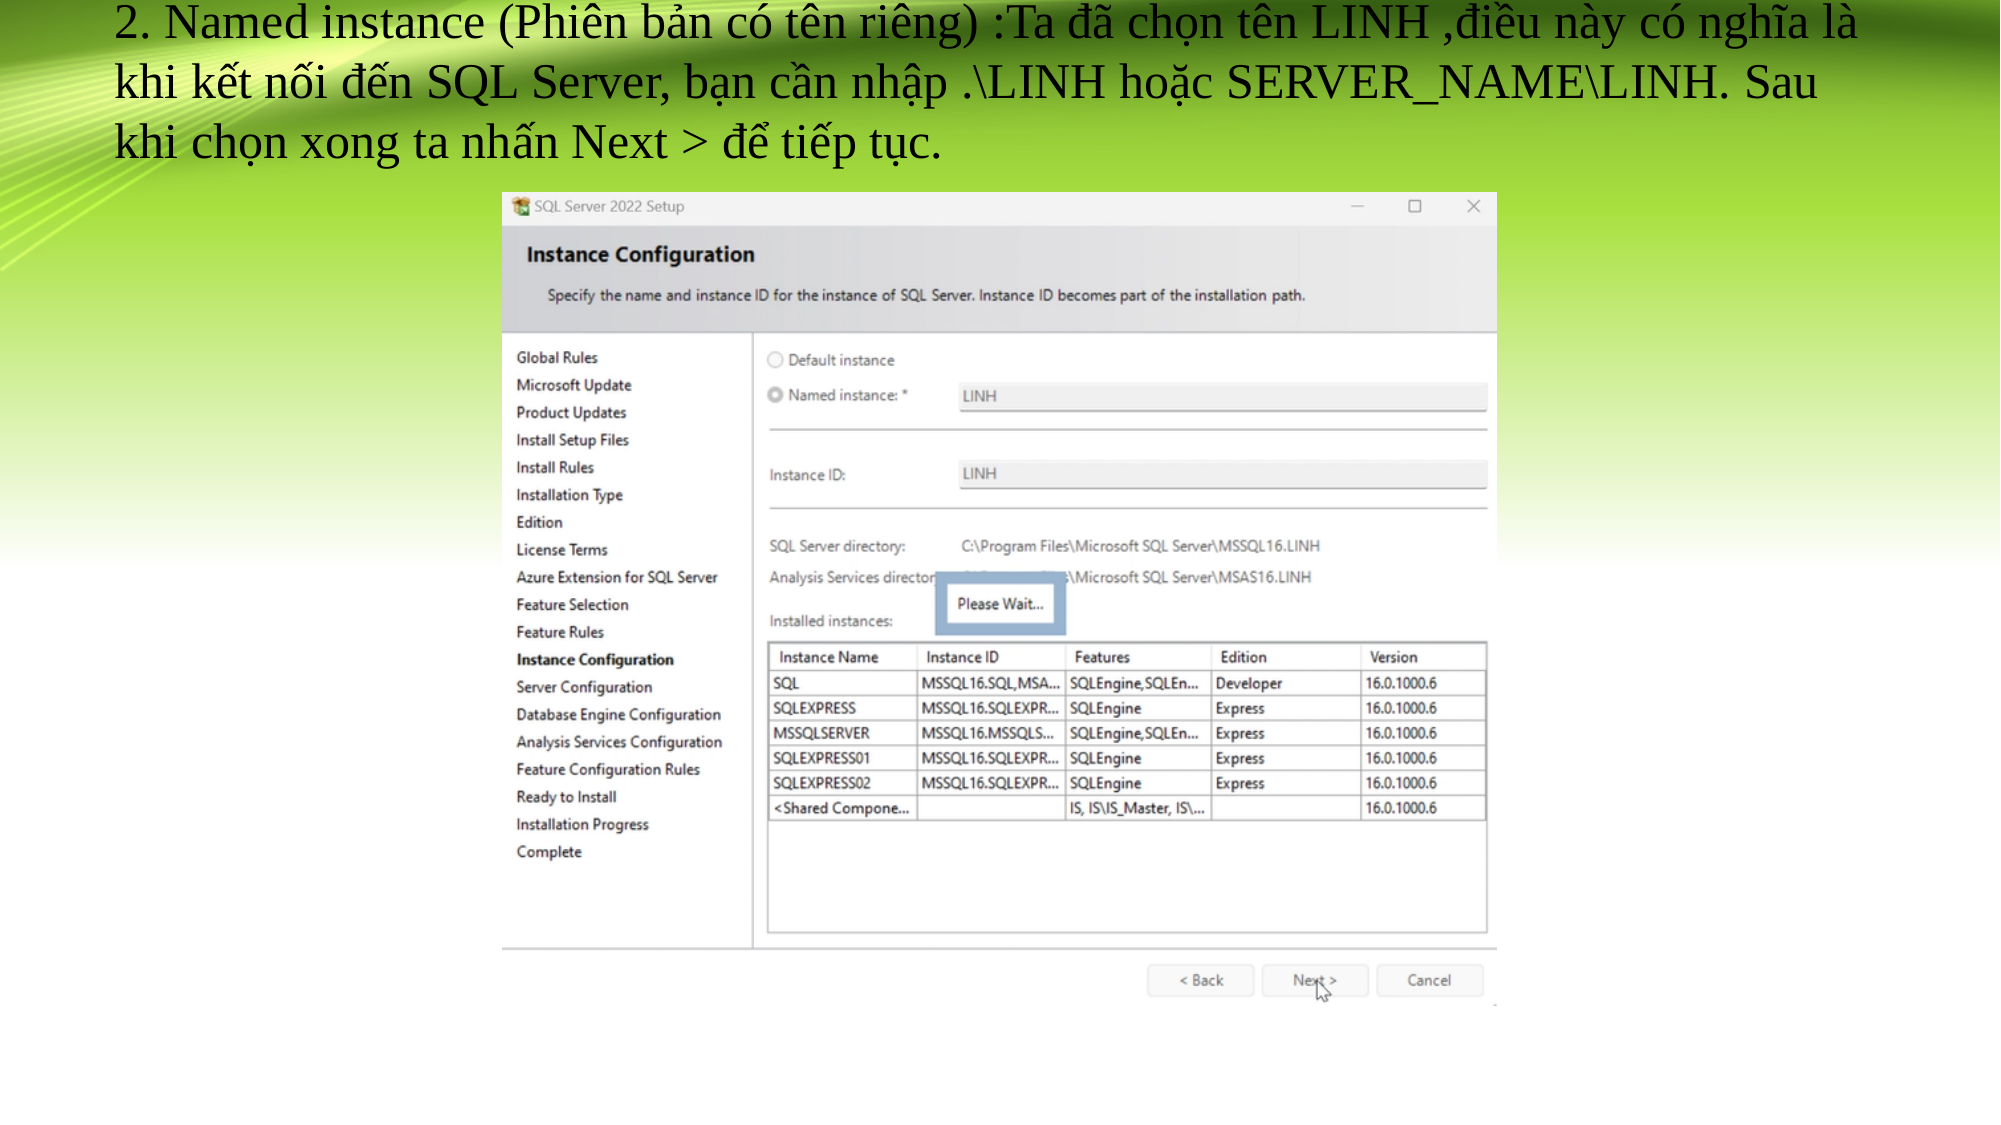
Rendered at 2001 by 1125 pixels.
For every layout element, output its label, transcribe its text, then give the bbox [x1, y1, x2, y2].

picture [0, 0, 2000, 1125]
title 1. Default instance (Phiên bản mặc định) 2. Named instance (Phiên bản có tên riêng) :Ta đã chọn tên LINH ,điều này có nghĩa là khi kết nối đến SQL Server, bạn cần nhập .\LINH hoặc SERVER_NAME\LINH. Sau khi chọn xong ta nhấn Next > để tiếp tục. [99, 30, 1901, 127]
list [502, 192, 1497, 1006]
